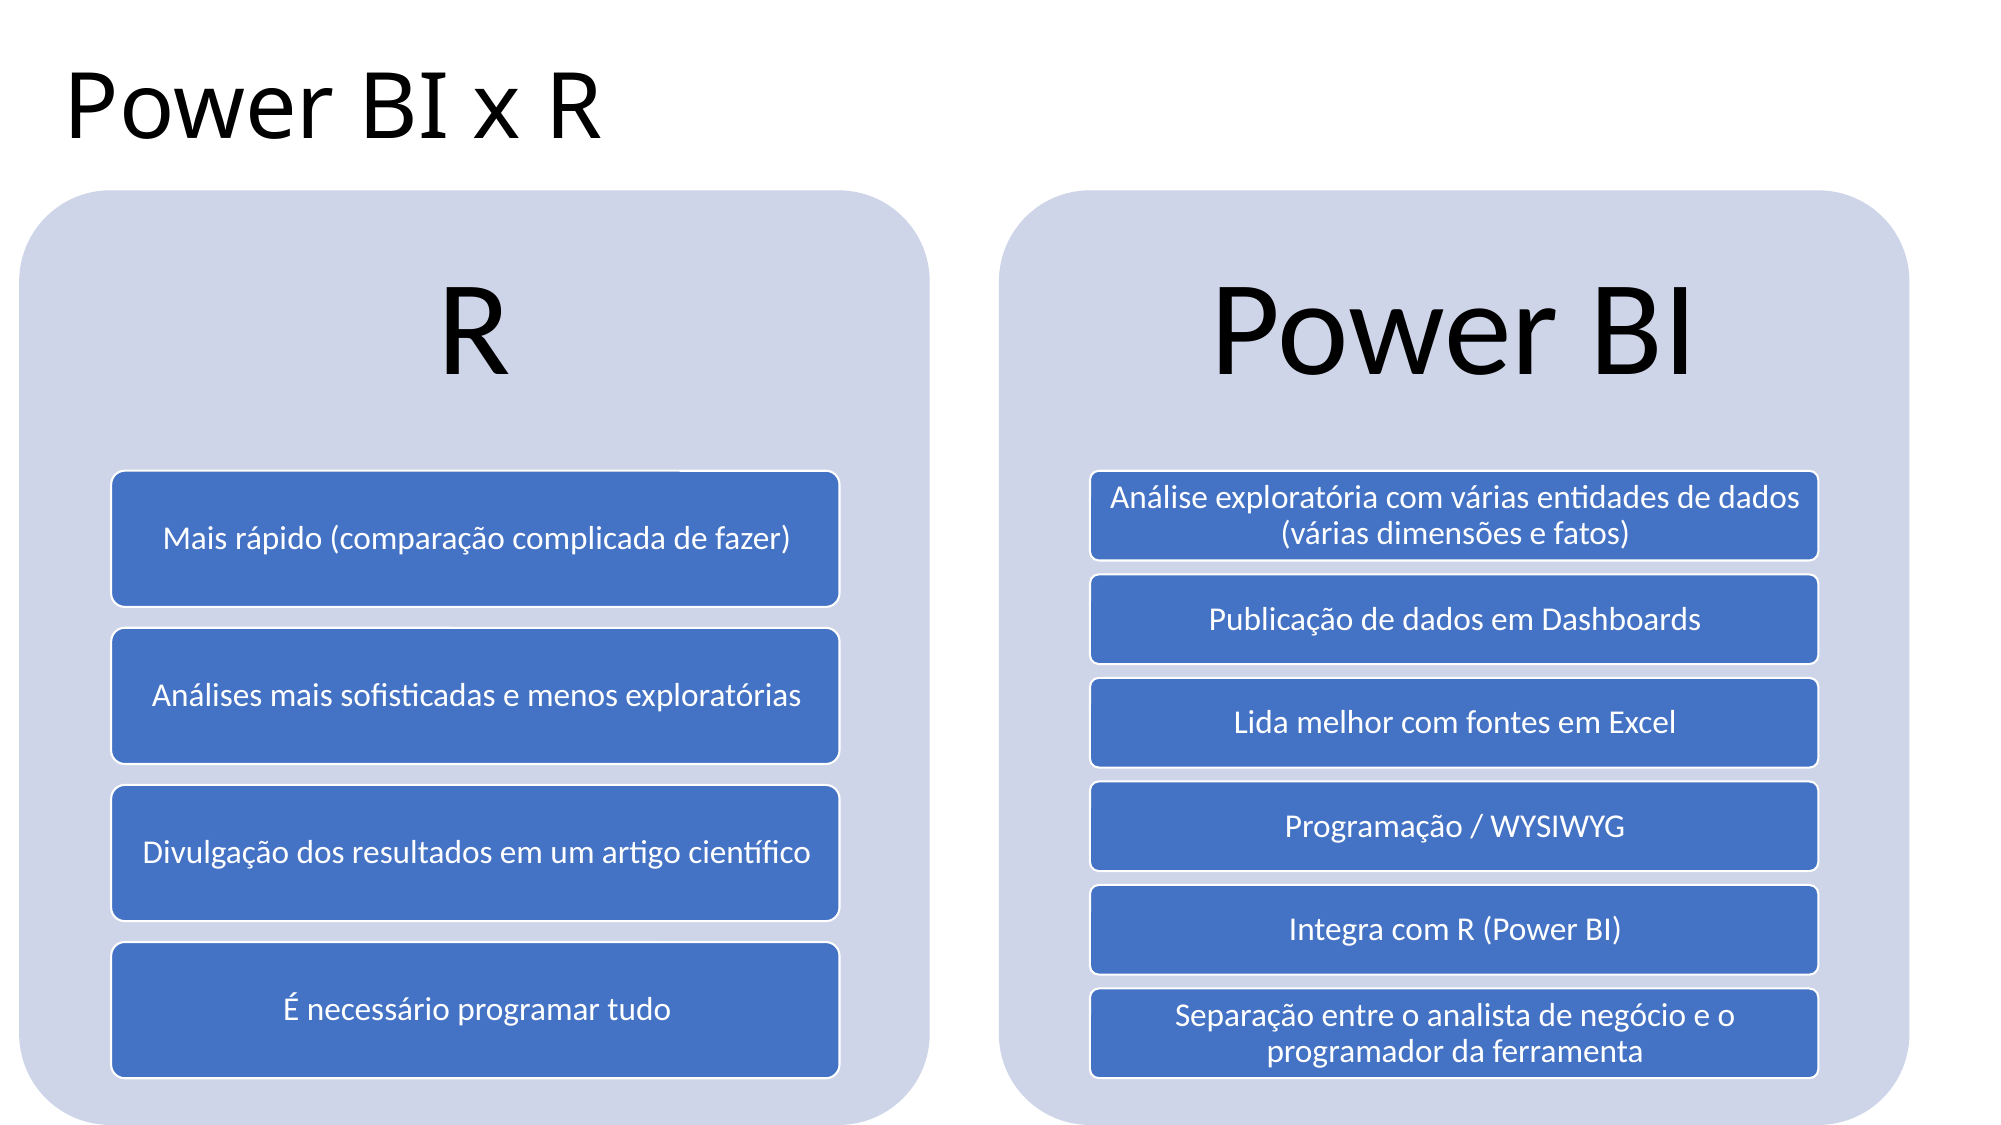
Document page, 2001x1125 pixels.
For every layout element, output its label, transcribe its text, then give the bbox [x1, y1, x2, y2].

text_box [19, 190, 1911, 1125]
title Power BI x R [48, 0, 1774, 190]
